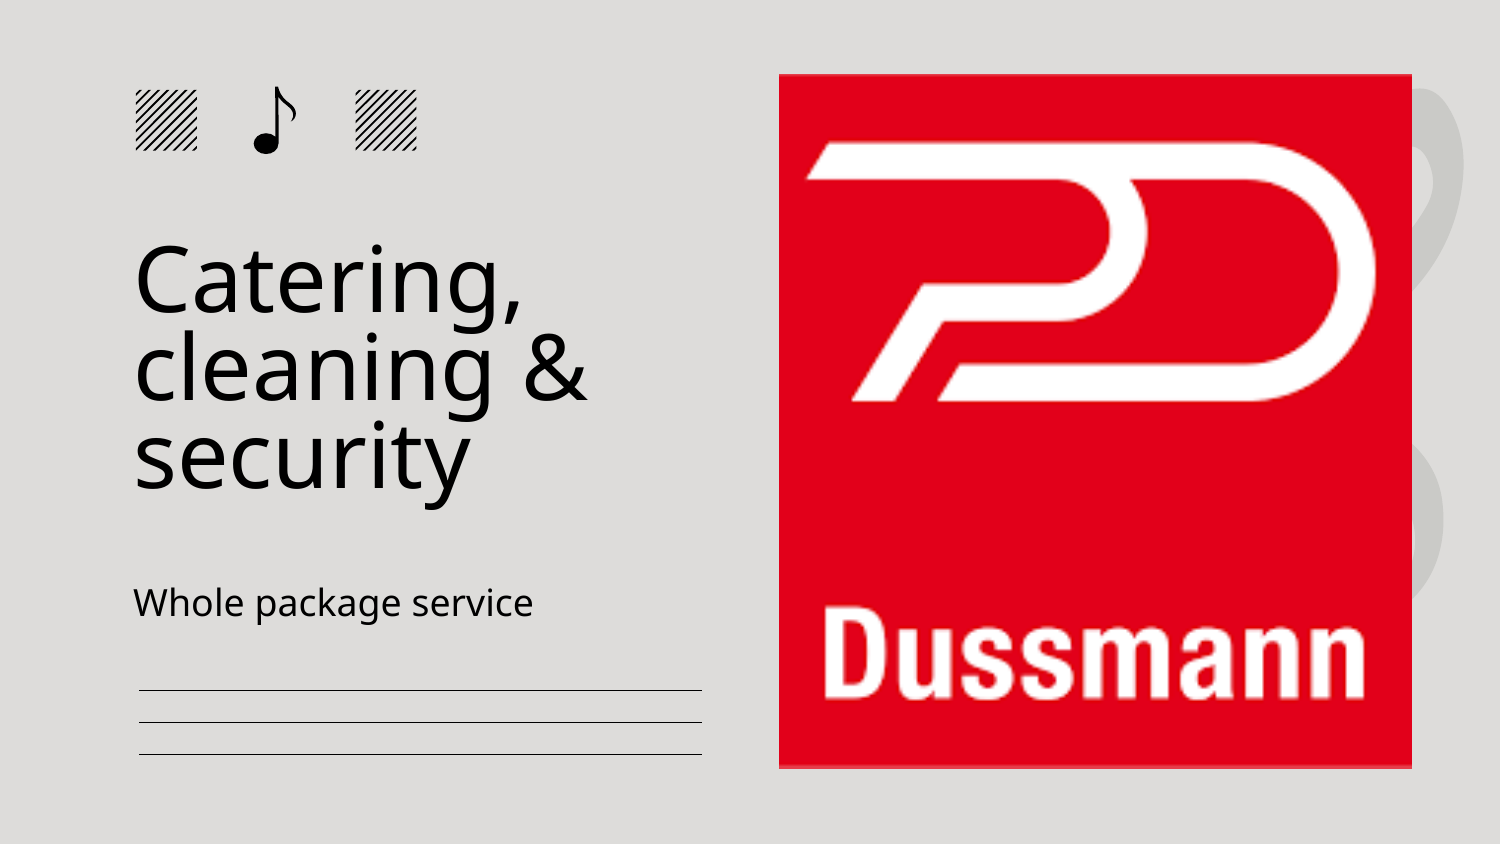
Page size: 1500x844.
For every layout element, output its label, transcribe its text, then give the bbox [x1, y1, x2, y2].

picture [779, 74, 1412, 769]
subtitle Whole package service [118, 563, 565, 683]
title Catering, cleaning & security [118, 161, 696, 522]
